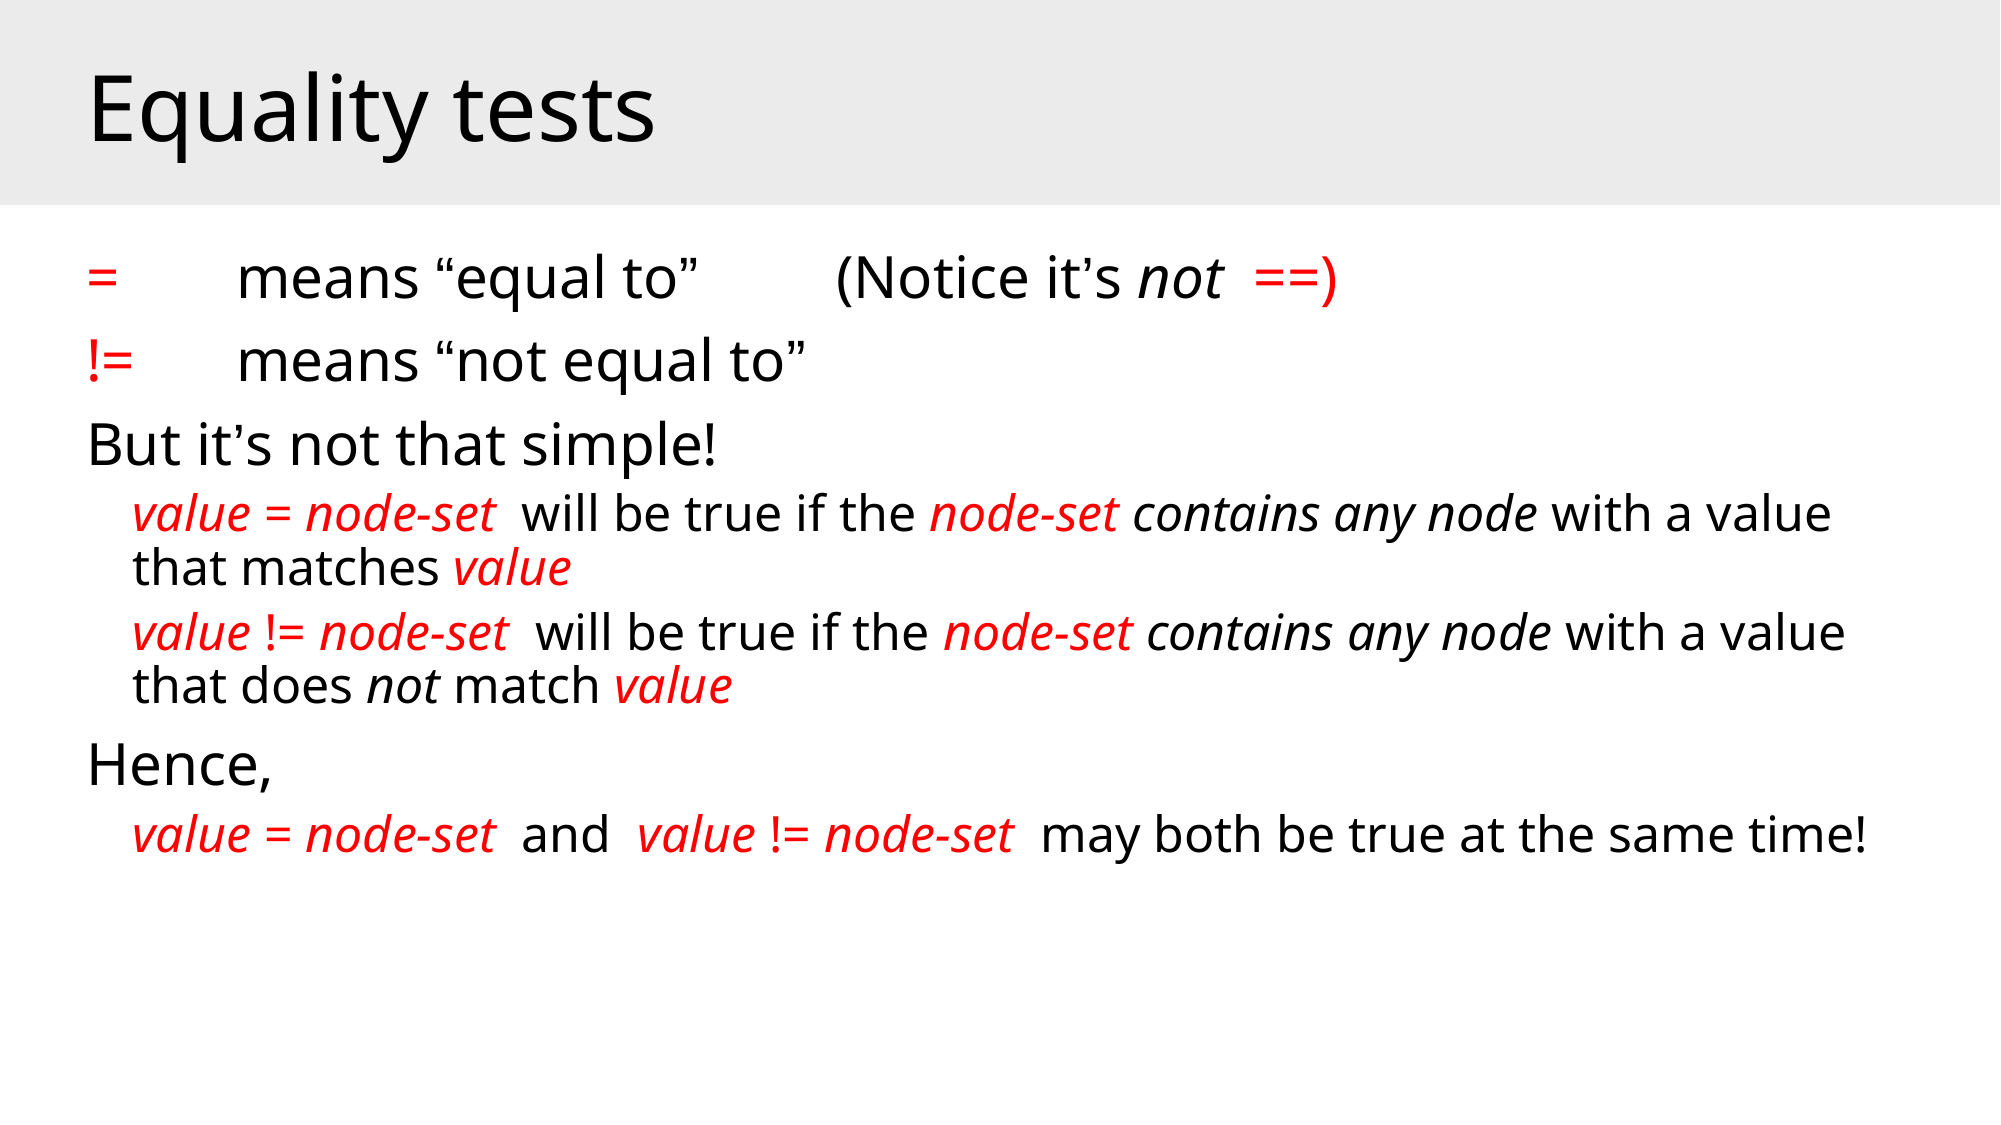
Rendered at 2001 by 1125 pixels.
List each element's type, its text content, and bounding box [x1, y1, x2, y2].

list = means “equal to” (Notice it’s not ==) != means “not equal to” But it’s not that simple! value = node-set will be true if the node-set contains any node with a value that matches value value != node-set will be true if the node-set contains any node with a value that does not match value Hence, value = node-set and value != node-set may both be true at the same time! [71, 240, 1929, 1072]
title Equality tests [71, 53, 1929, 171]
